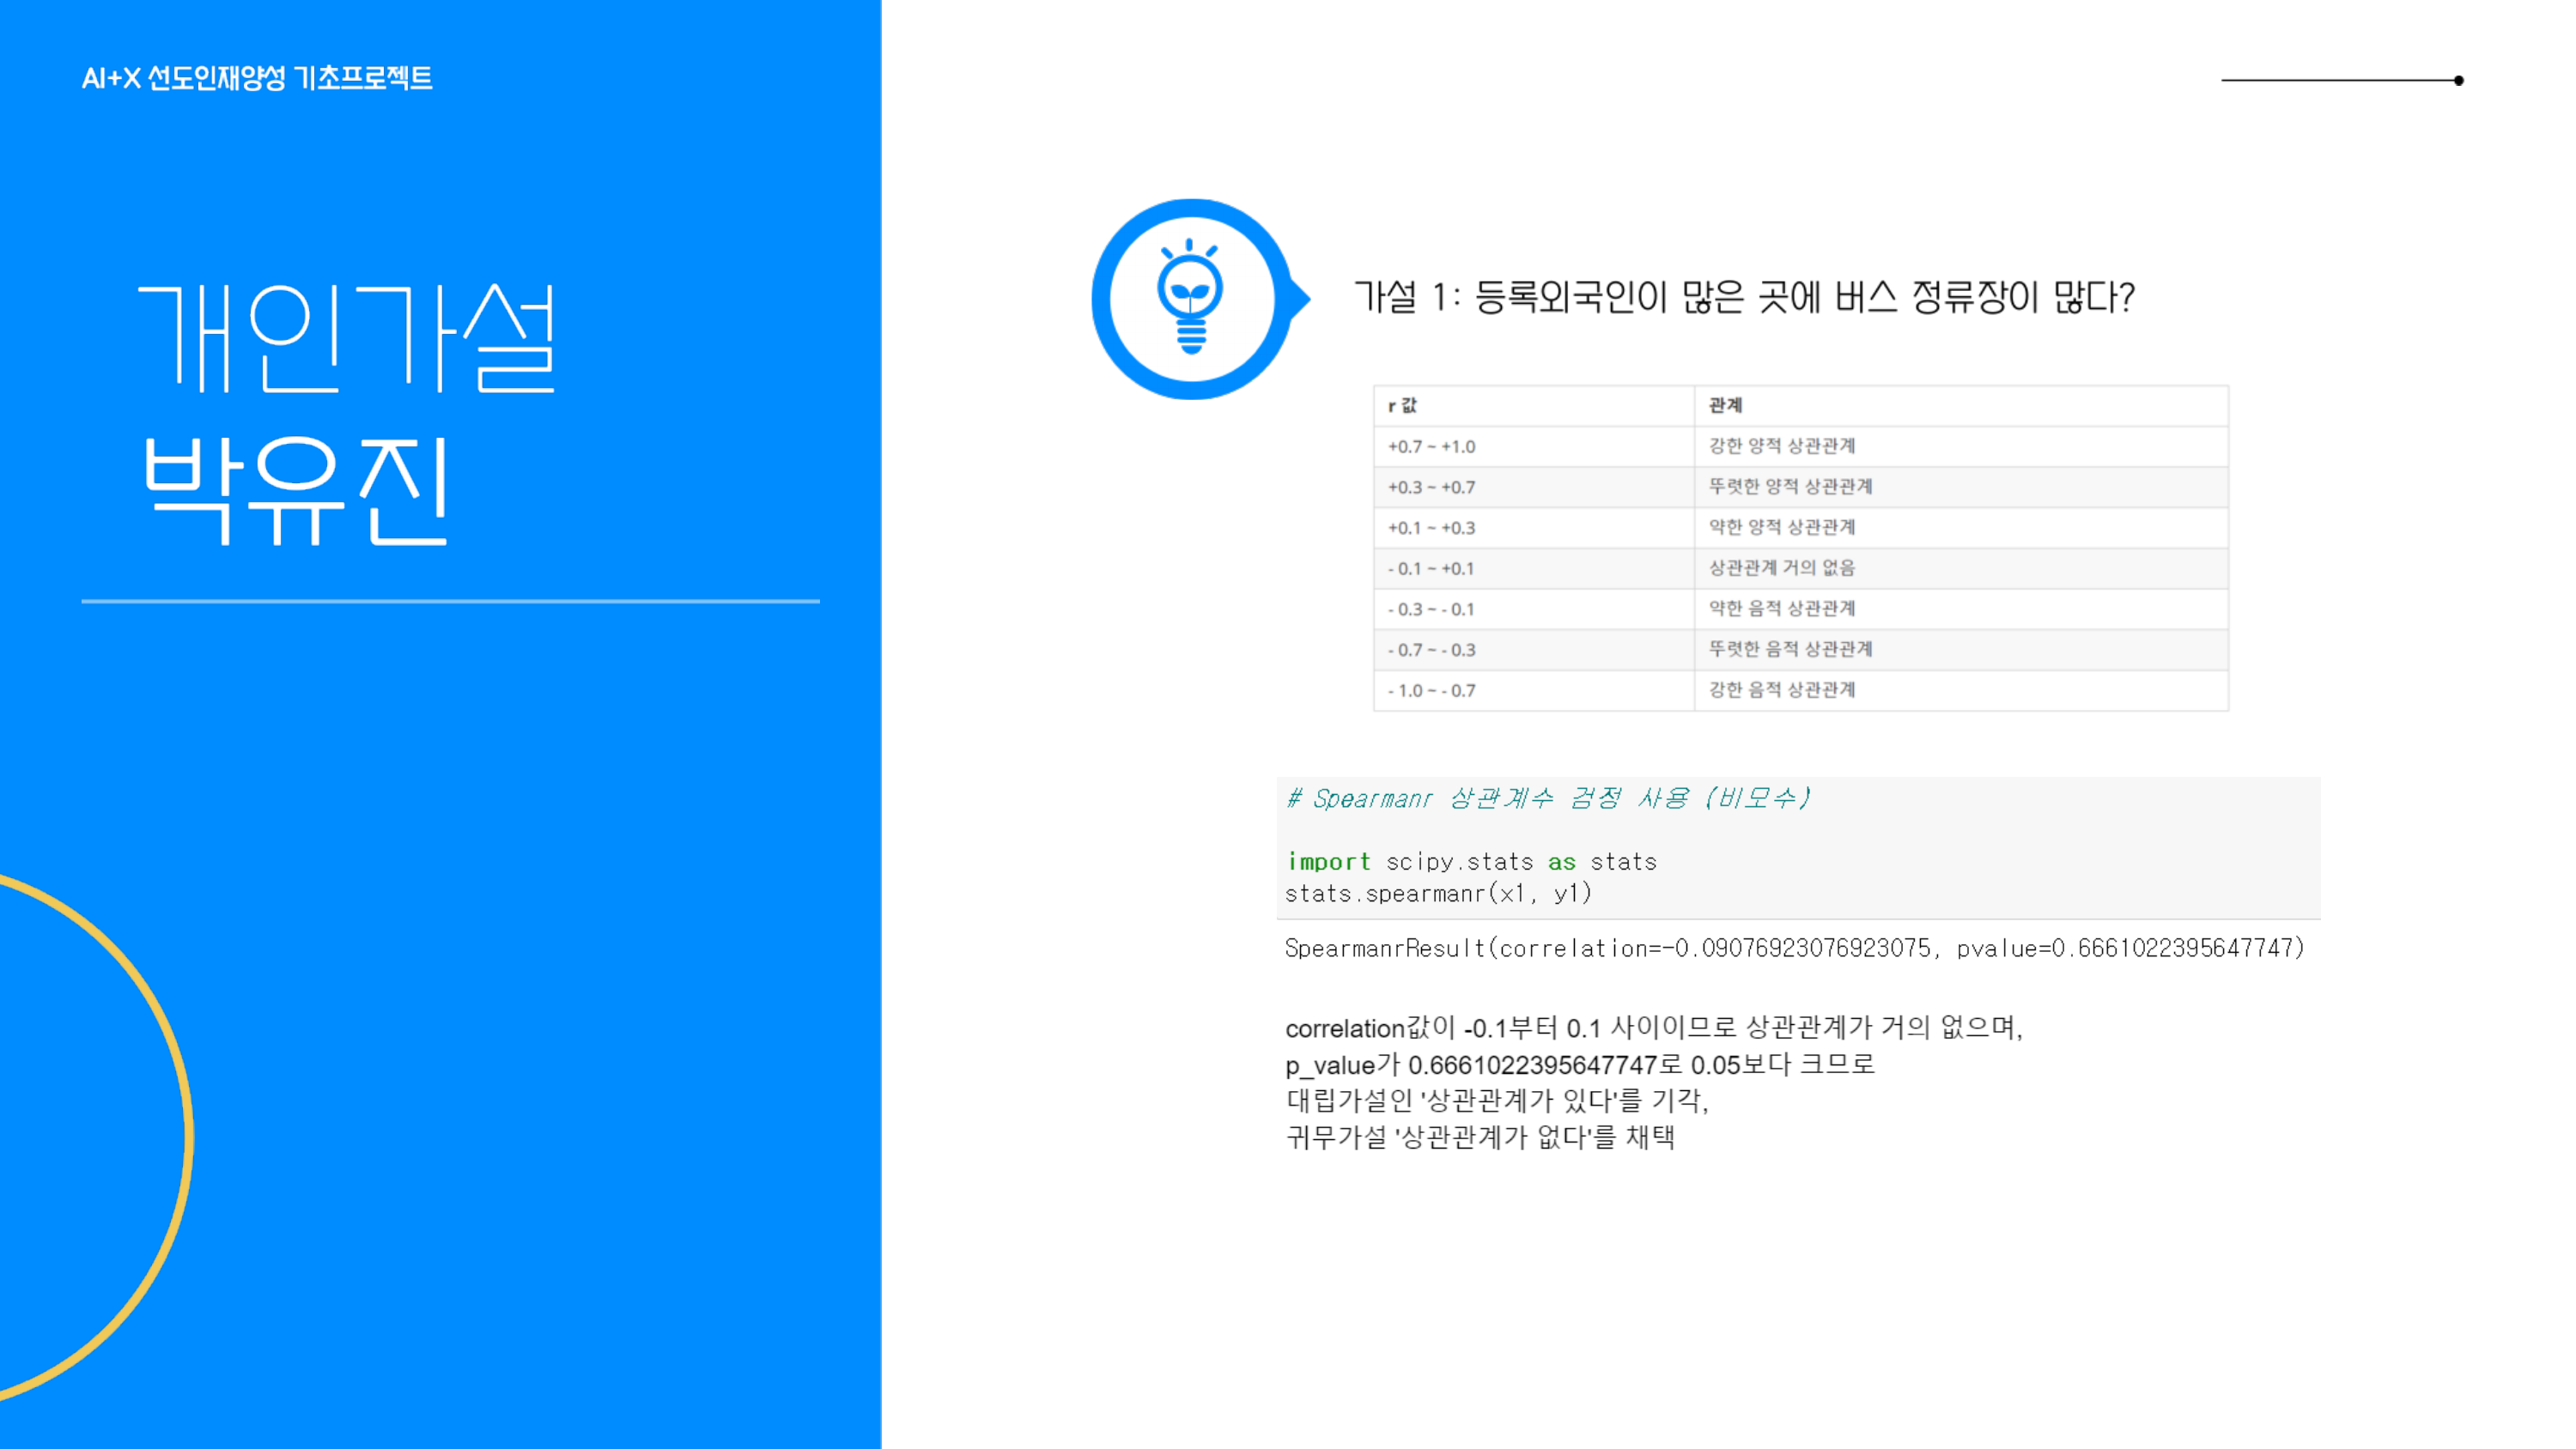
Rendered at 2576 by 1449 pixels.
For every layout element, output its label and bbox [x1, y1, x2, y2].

text_box [0, 862, 195, 1415]
text_box [1091, 197, 1312, 400]
picture [1277, 776, 2321, 1165]
text_box [0, 0, 882, 1449]
text_box [1366, 379, 2237, 718]
picture [1348, 267, 2156, 396]
picture [115, 238, 613, 593]
text_box [82, 593, 821, 610]
picture [76, 56, 451, 107]
text_box [2221, 76, 2464, 86]
